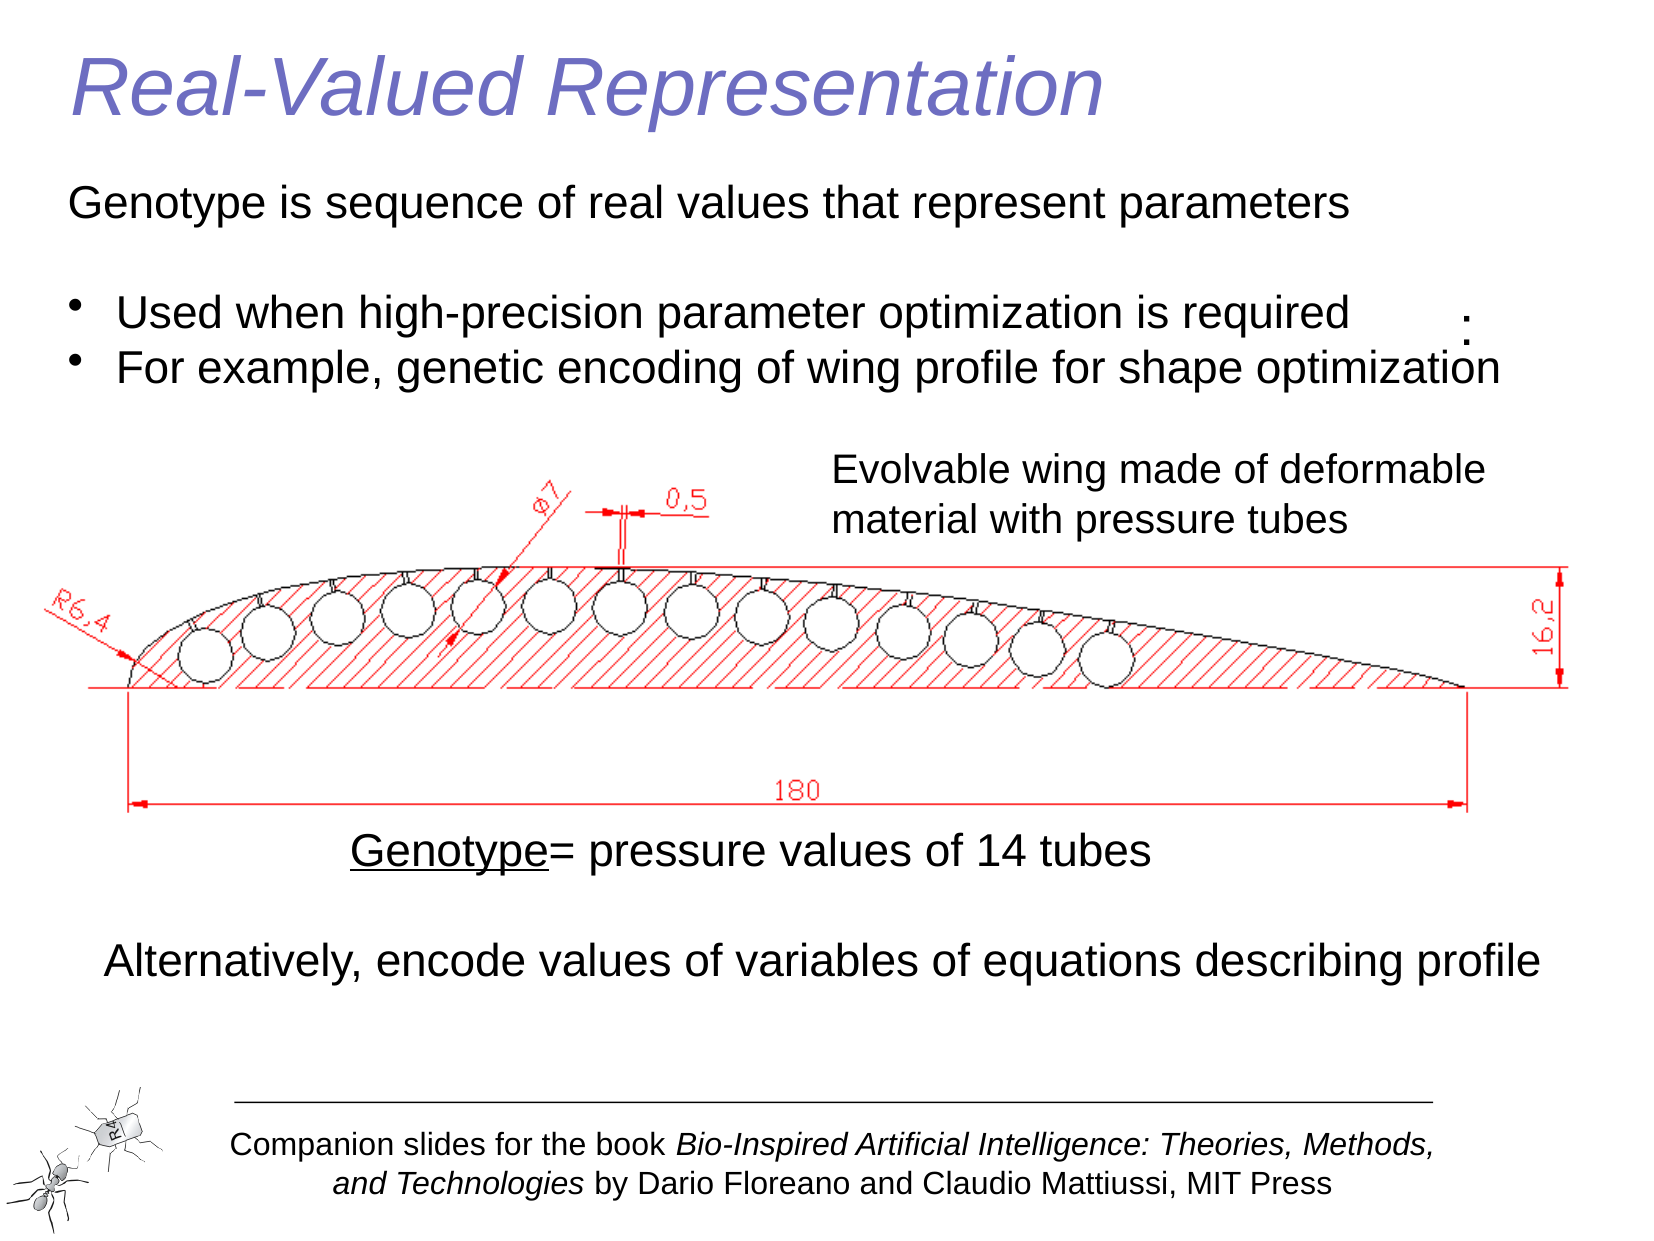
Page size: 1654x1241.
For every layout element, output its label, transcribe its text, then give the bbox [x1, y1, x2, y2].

title Real-Valued Representation [55, 41, 1626, 124]
text_box Alternatively, encode values of variables of equations describing profile [88, 923, 1557, 993]
text_box Genotype is sequence of real values that represent parameters Used when high-precision parameter optimization is required For example, genetic encoding of wing profile for shape optimization [52, 165, 1516, 401]
picture [6, 1087, 163, 1234]
picture [41, 469, 1571, 814]
text_box : [1444, 282, 1490, 364]
text_box Genotype= pressure values of 14 tubes [335, 821, 1167, 883]
text_box Evolvable wing made of deformable material with pressure tubes [816, 435, 1502, 468]
